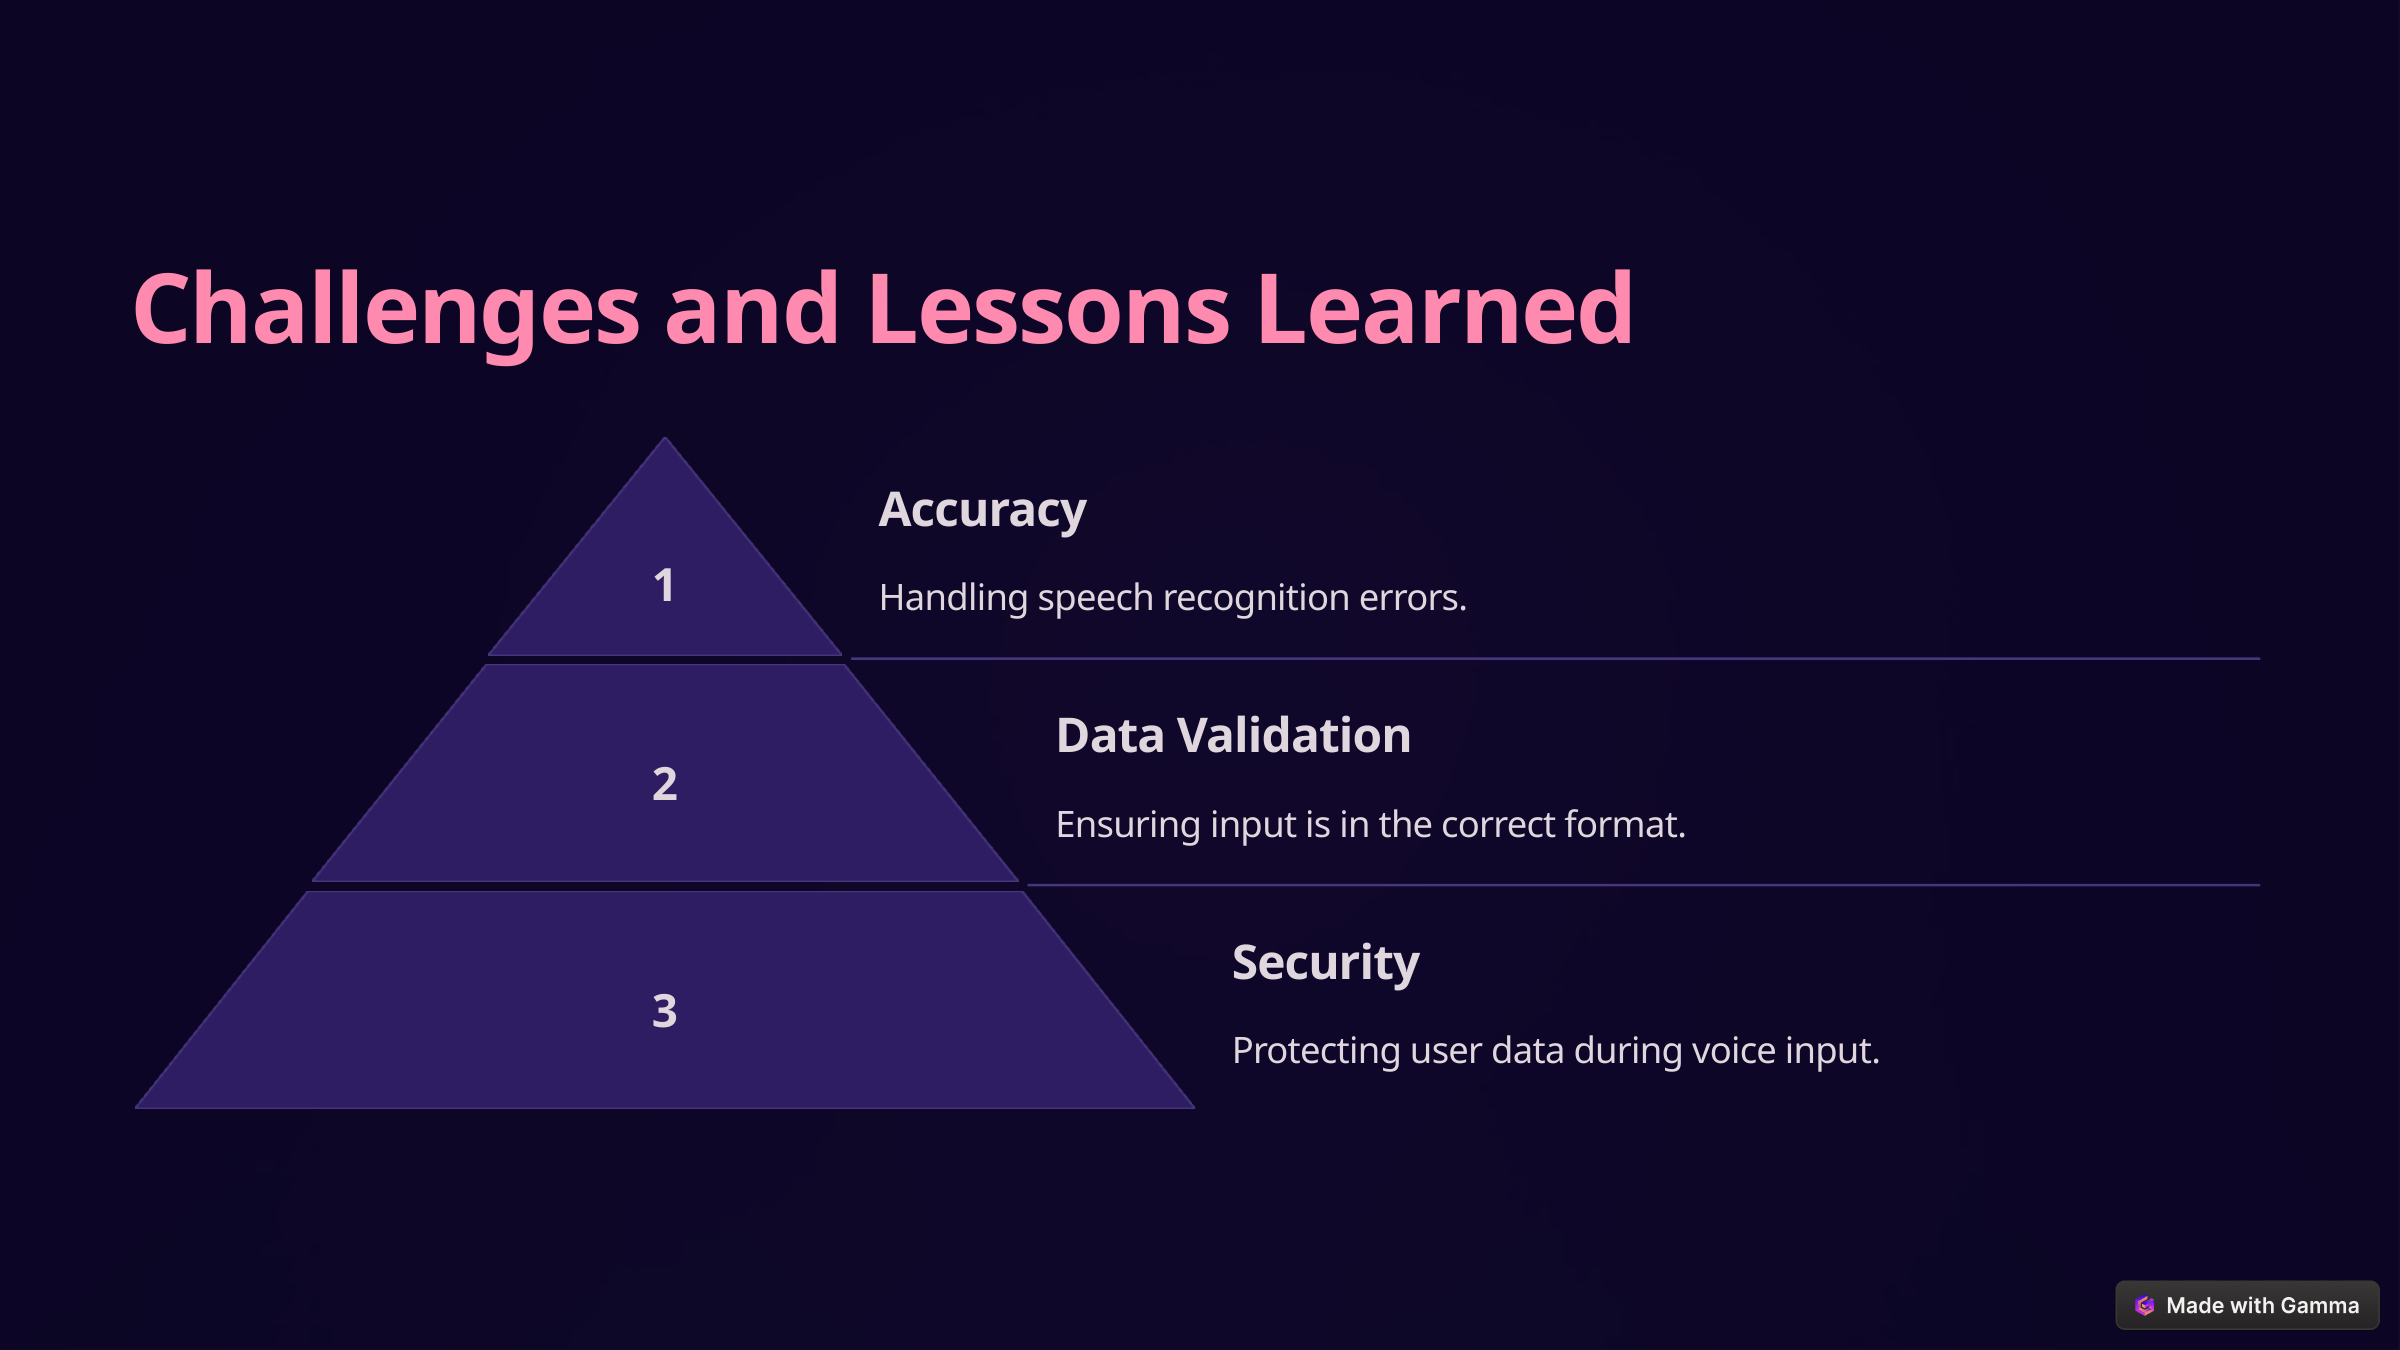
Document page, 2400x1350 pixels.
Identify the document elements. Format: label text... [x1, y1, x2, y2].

picture [488, 437, 842, 656]
picture [2106, 1271, 2389, 1339]
text_box [1027, 883, 2261, 887]
picture [135, 891, 1195, 1109]
text_box Ensuring input is in the correct format. [1055, 785, 1699, 845]
text_box Security [1231, 928, 1721, 990]
text_box Handling speech recognition errors. [878, 558, 1484, 618]
text_box Challenges and Lessons Learned [130, 241, 1523, 364]
picture [311, 664, 1019, 882]
text_box Protecting user data during voice input. [1231, 1011, 1895, 1072]
text_box Data Validation [1055, 701, 1544, 763]
text_box Accuracy [878, 475, 1368, 537]
